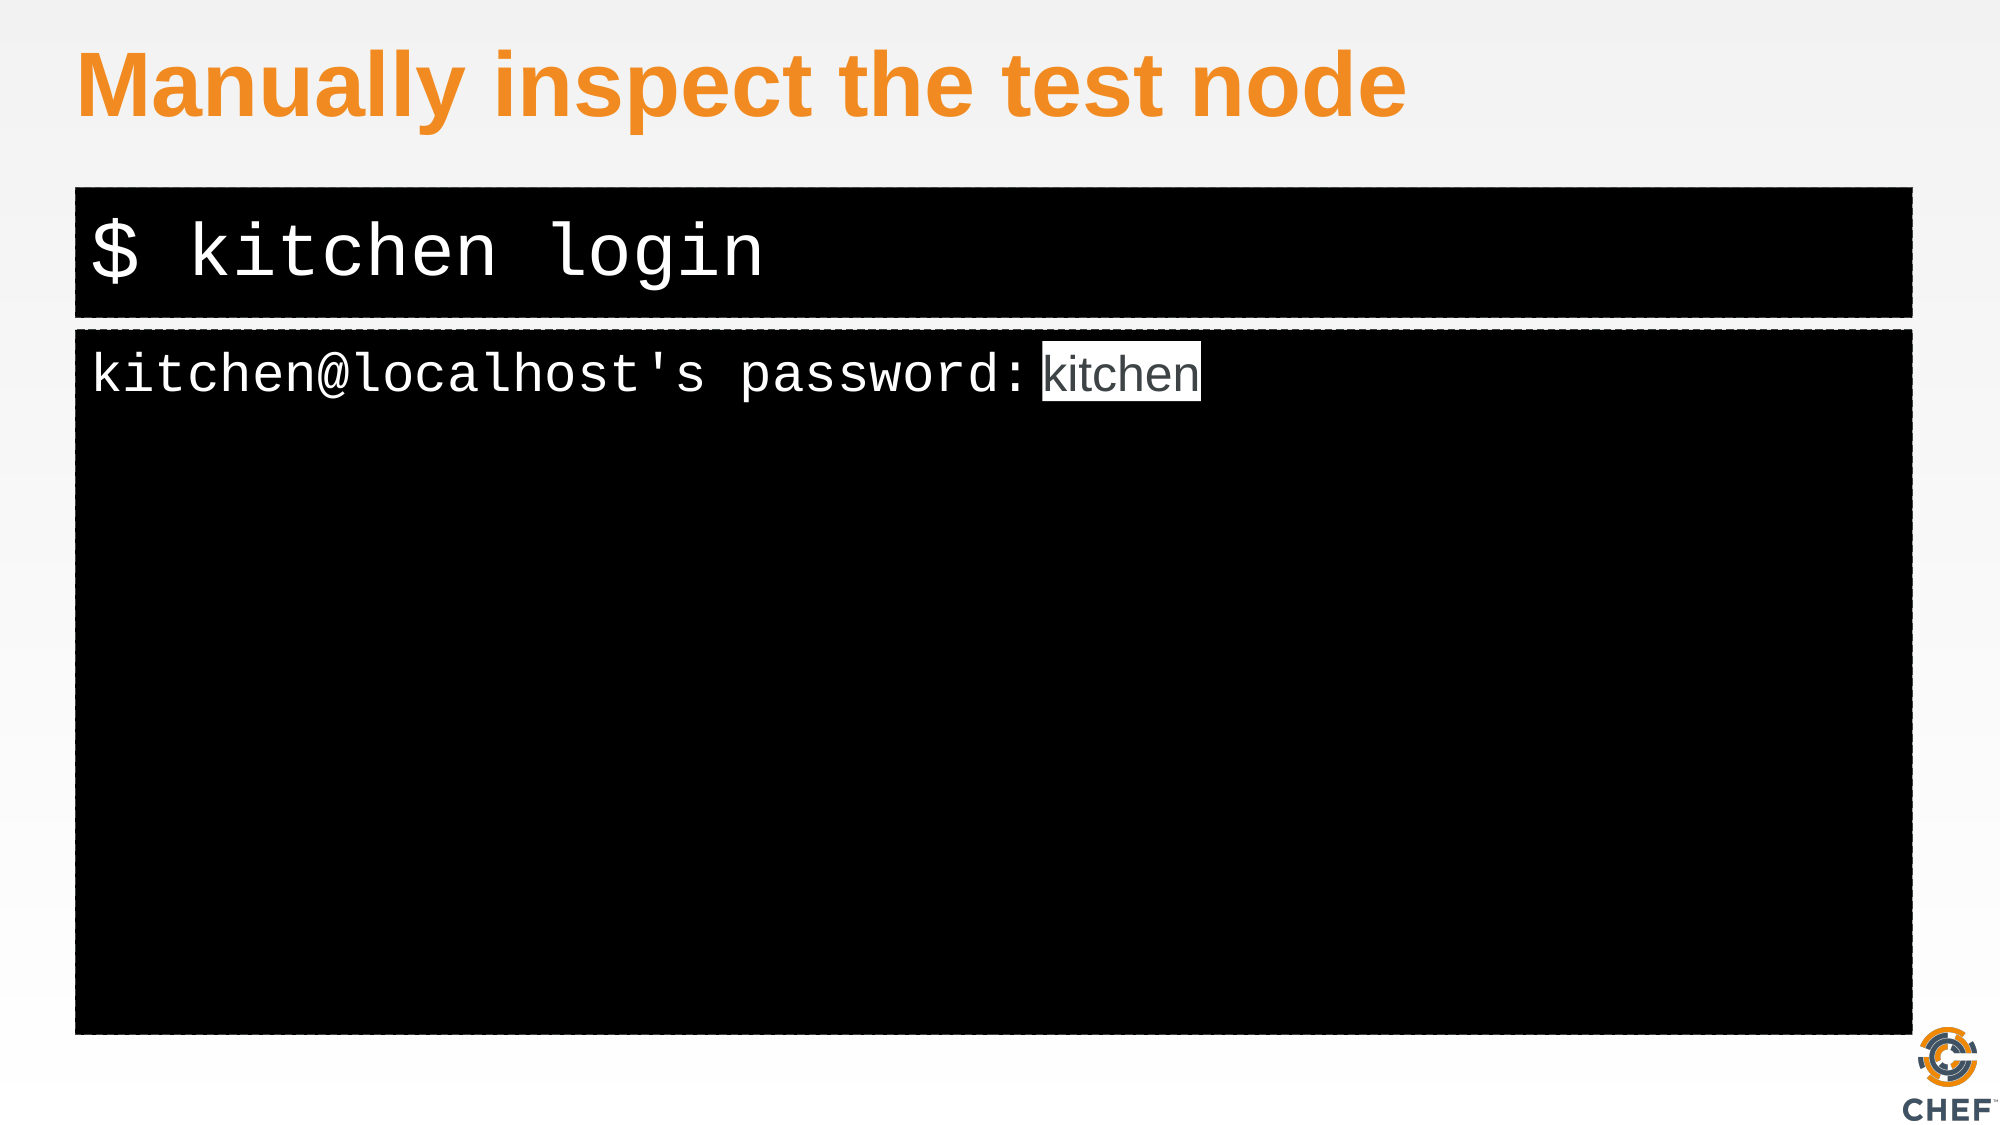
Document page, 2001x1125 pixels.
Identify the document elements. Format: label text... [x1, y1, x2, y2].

list kitchen login [172, 201, 1908, 291]
picture [1903, 1027, 1998, 1121]
text_box kitchen [1042, 341, 1201, 402]
title Manually inspect the test node [75, 37, 1913, 140]
list kitchen@localhost's password: [75, 329, 1913, 1035]
